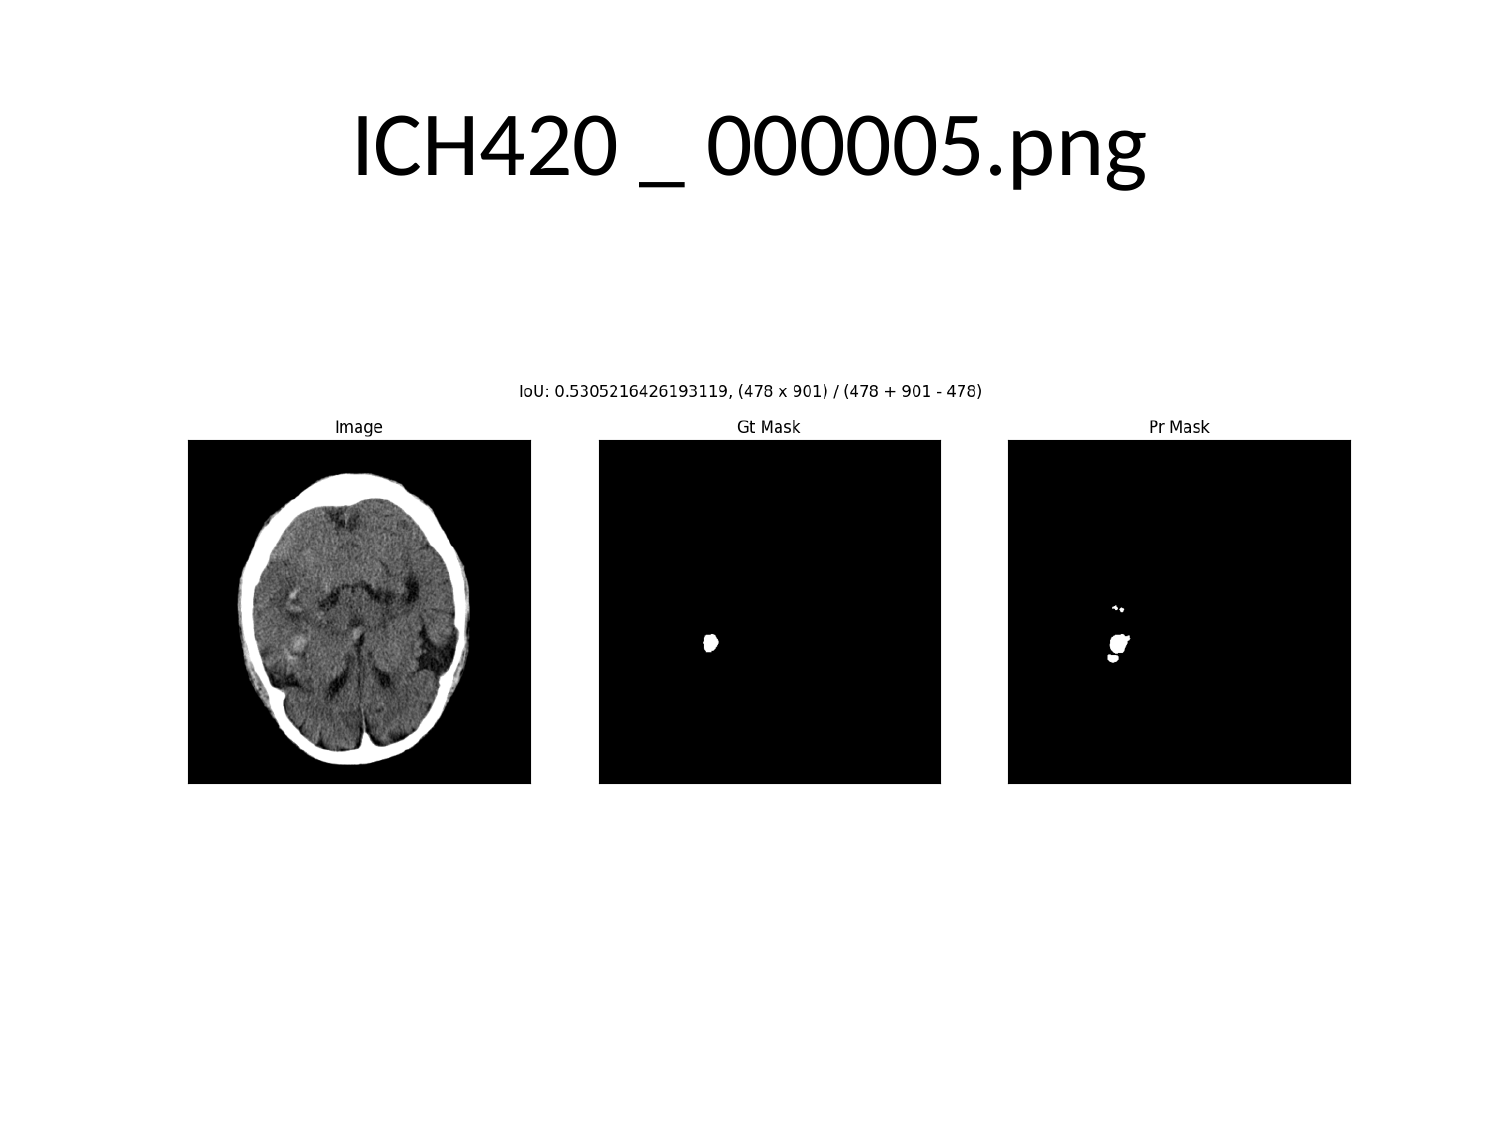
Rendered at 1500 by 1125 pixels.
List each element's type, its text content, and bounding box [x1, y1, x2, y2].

picture [0, 374, 1500, 844]
title ICH420 _ 000005.png [75, 45, 1425, 233]
